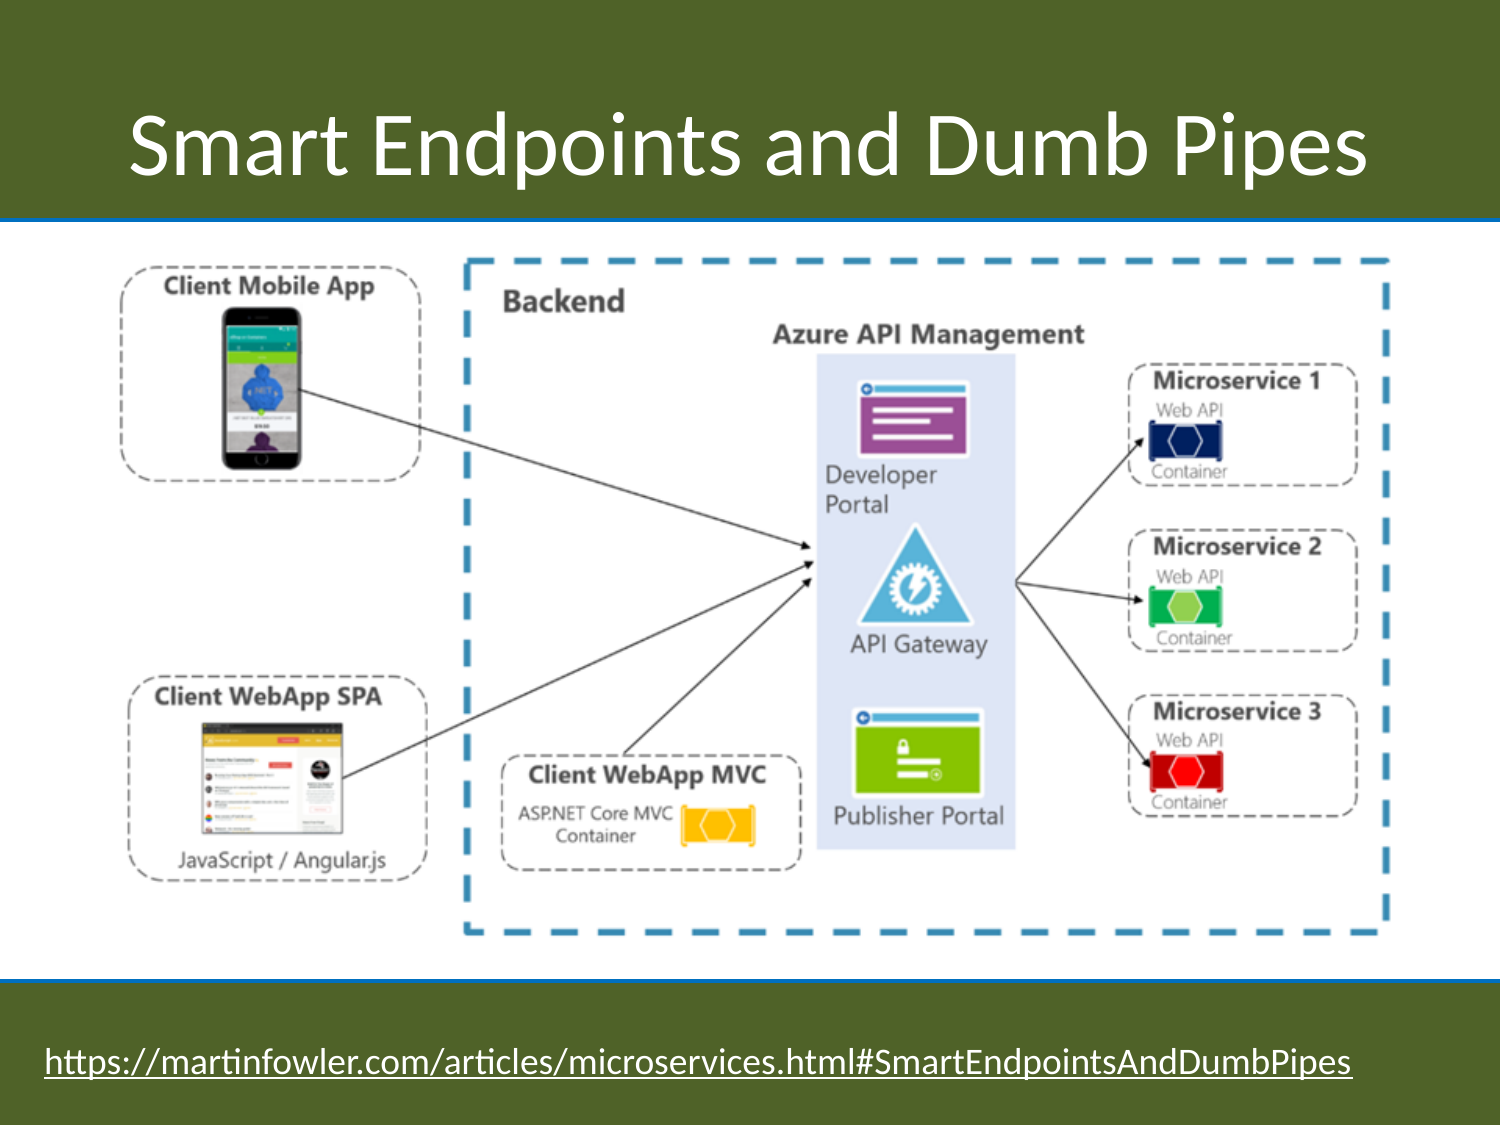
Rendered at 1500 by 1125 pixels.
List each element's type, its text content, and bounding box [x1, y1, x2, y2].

text_box [0, 218, 1500, 983]
picture [80, 230, 1419, 953]
text_box https://martinfowler.com/articles/microservices.html#SmartEndpointsAndDumbPipes [29, 1029, 1419, 1090]
title Smart Endpoints and Dumb Pipes [75, 45, 1425, 233]
